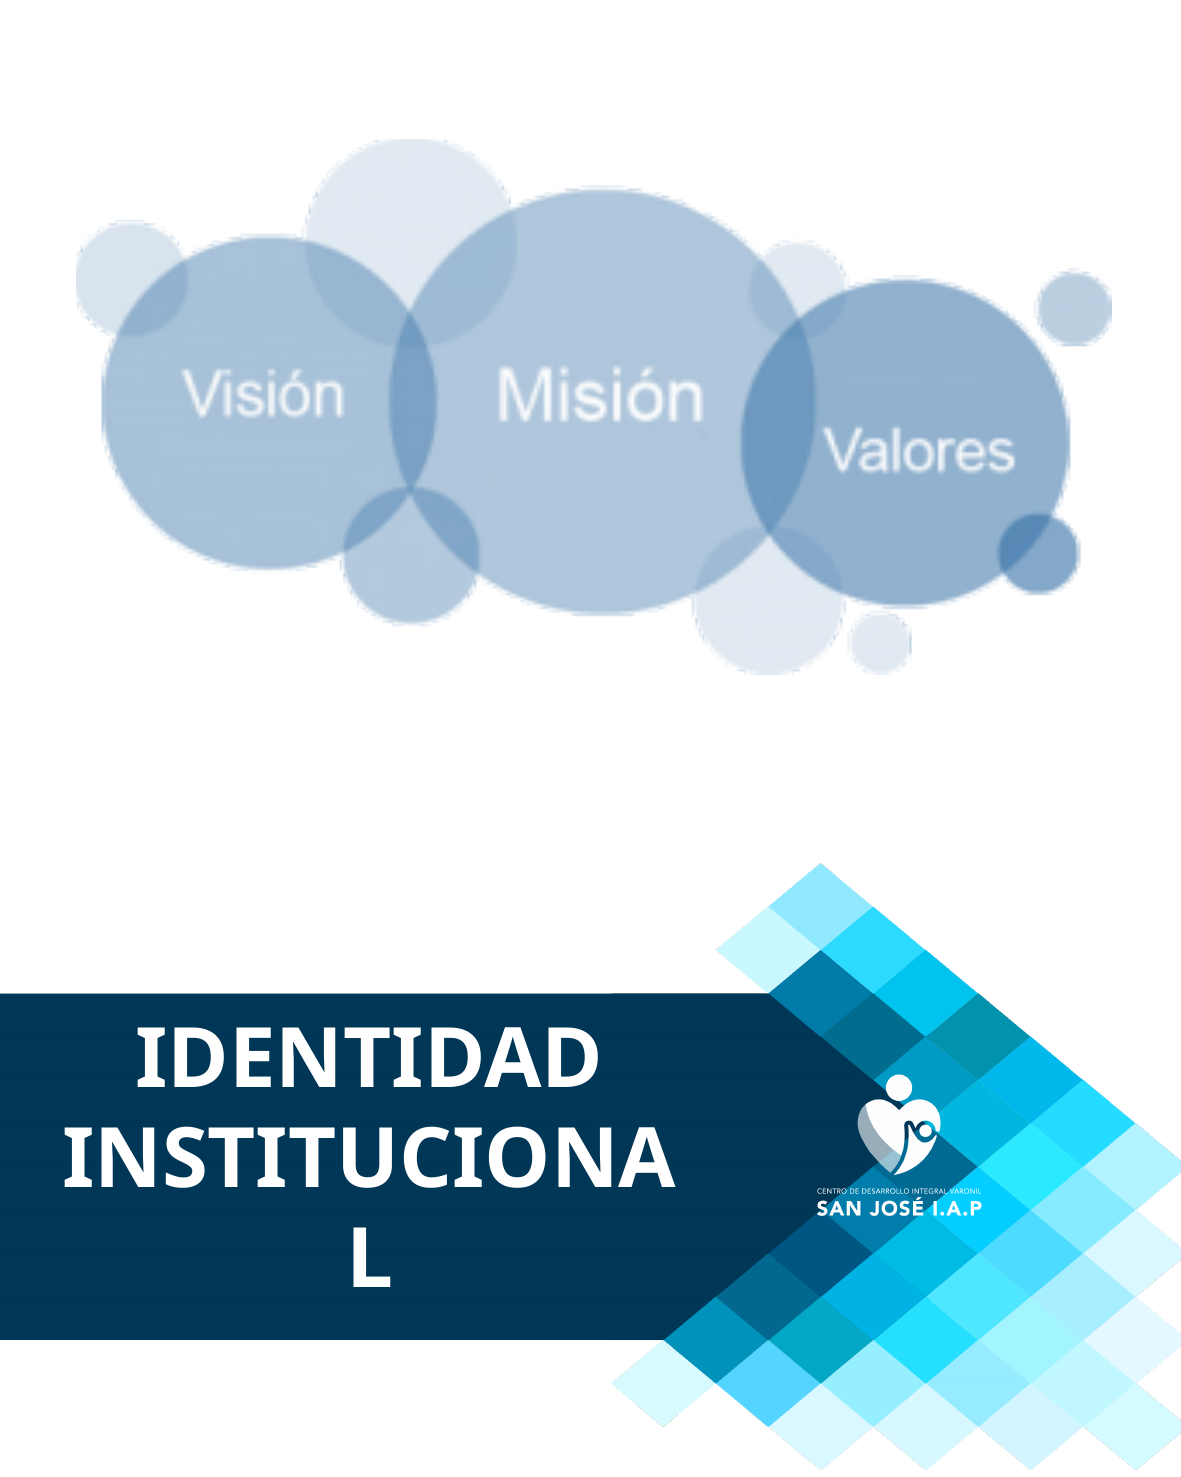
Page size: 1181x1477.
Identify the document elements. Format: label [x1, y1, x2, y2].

picture [0, 863, 1181, 1470]
picture [76, 139, 1112, 675]
